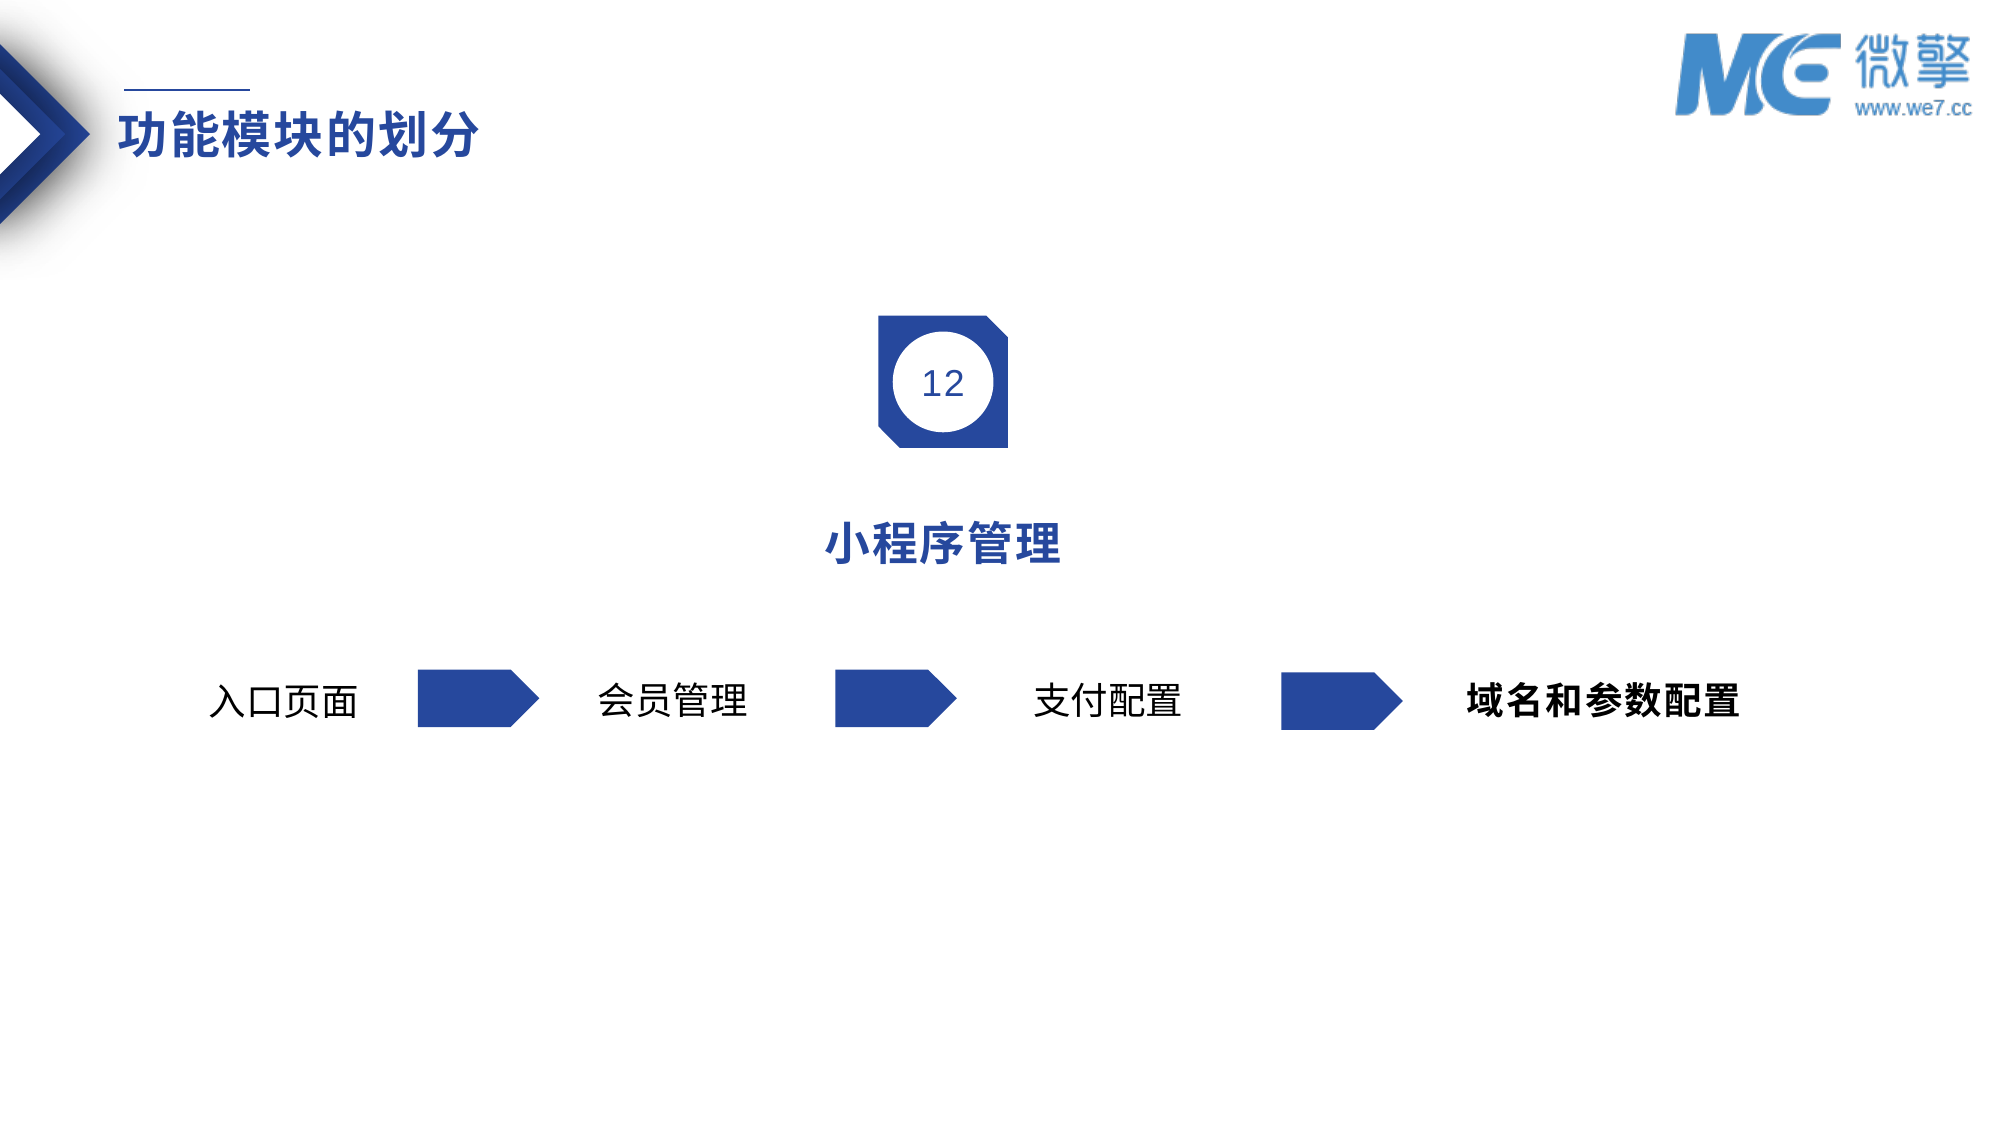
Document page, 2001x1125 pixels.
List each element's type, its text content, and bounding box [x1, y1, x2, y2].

text_box [834, 668, 878, 729]
text_box 小程序管理 [809, 506, 878, 577]
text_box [878, 315, 1790, 966]
text_box 会员管理 [583, 669, 763, 730]
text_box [0, 44, 91, 224]
text_box [416, 668, 541, 729]
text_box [101, 89, 497, 173]
text_box 入口页面 [194, 670, 374, 731]
picture [1649, 7, 1994, 144]
